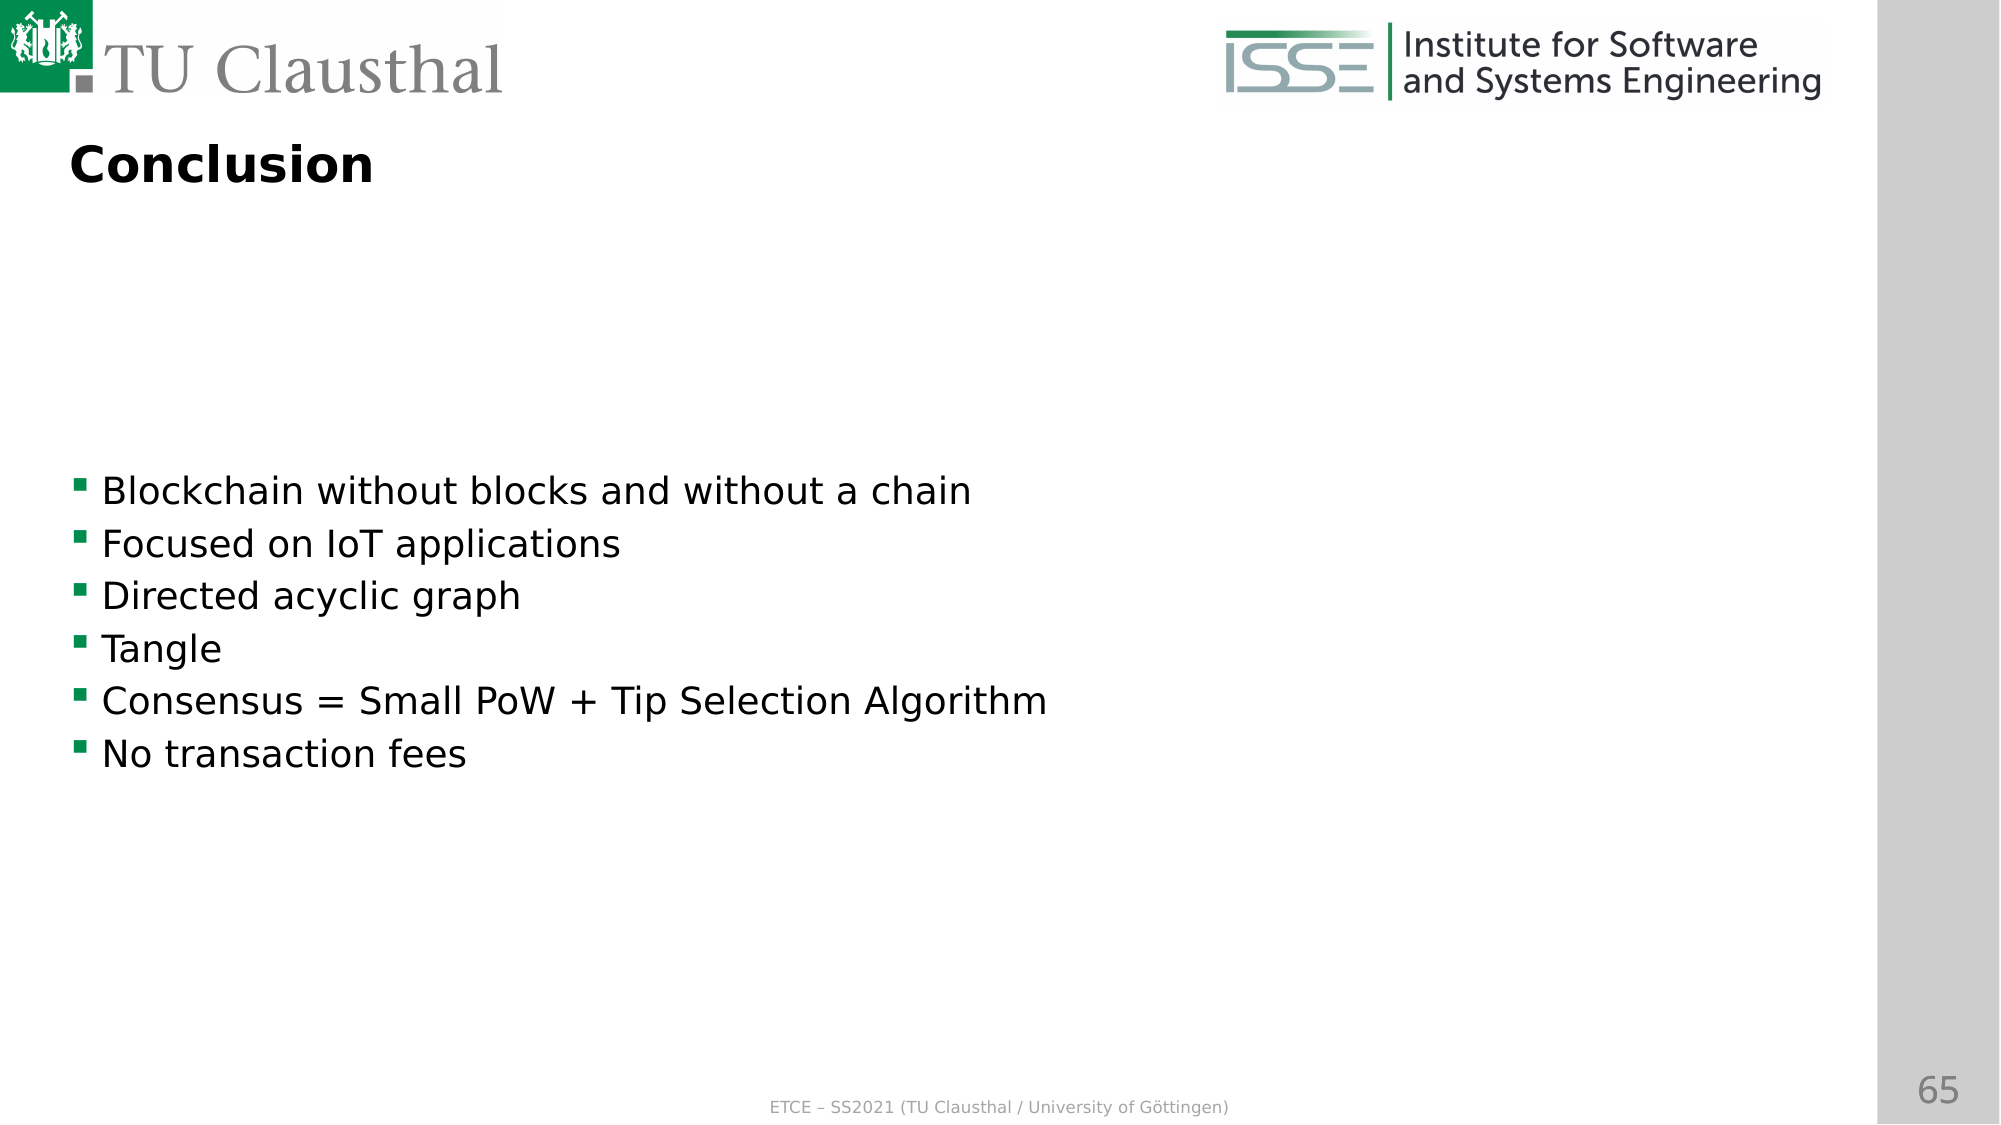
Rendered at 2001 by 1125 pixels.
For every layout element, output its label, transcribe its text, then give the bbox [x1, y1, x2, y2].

text_box Blockchain without blocks and without a chain Focused on IoT applications Directed acyclic graph Tangle Consensus = Small PoW + Tip Selection Algorithm No transaction fees [54, 208, 1819, 1035]
picture [1218, 22, 1826, 107]
picture [0, 0, 502, 93]
text_box ETCE – SS2021 (TU Clausthal / University of Göttingen) [0, 1089, 2000, 1125]
text_box Conclusion [54, 125, 1819, 208]
